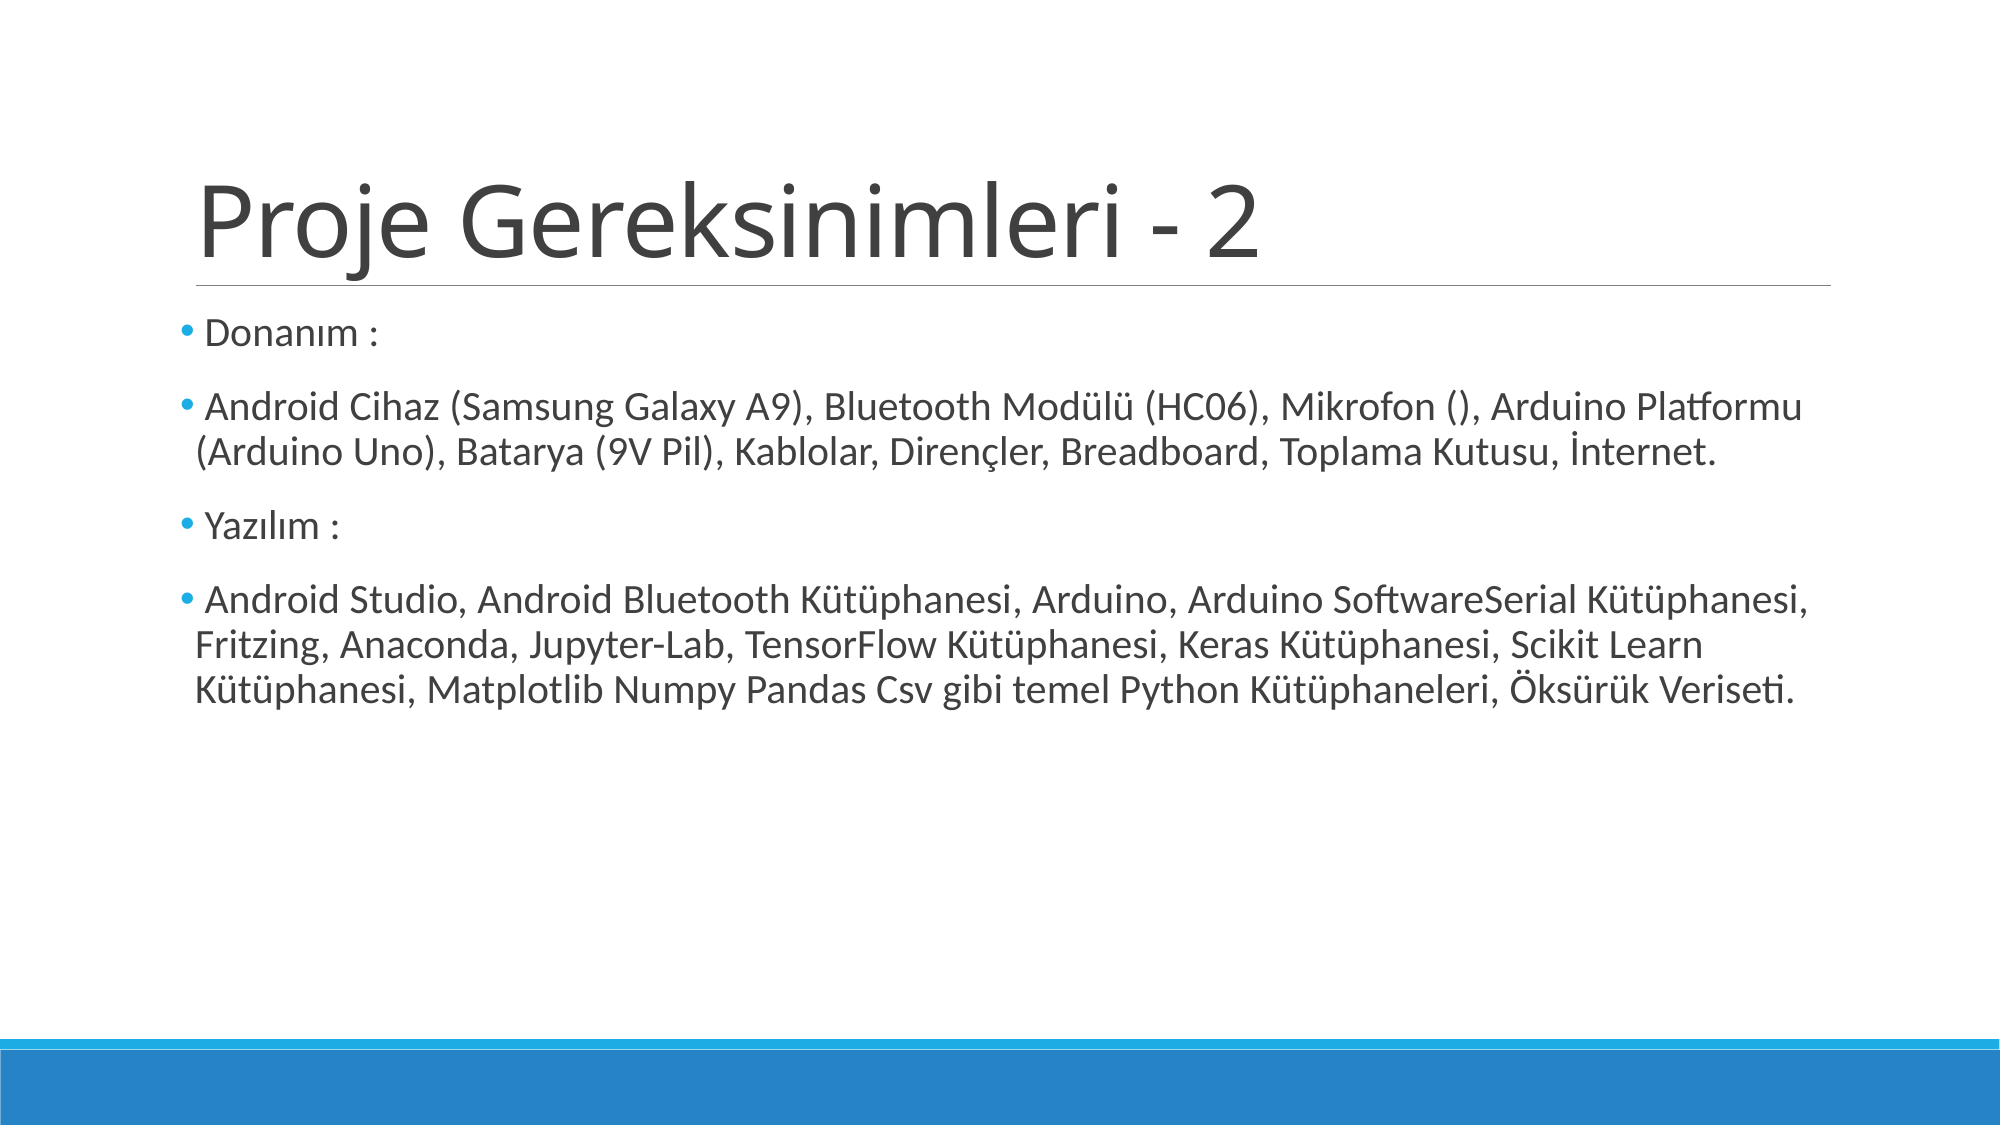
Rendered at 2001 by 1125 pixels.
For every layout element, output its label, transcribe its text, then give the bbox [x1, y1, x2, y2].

title Proje Gereksinimleri - 2 [180, 47, 1830, 285]
list Donanım : Android Cihaz (Samsung Galaxy A9), Bluetooth Modülü (HC06), Mikrofon (), Arduino Platformu (Arduino Uno), Batarya (9V Pil), Kablolar, Dirençler, Breadboard, Toplama Kutusu, İnternet. Yazılım : Android Studio, Android Bluetooth Kütüphanesi, Arduino, Arduino SoftwareSerial Kütüphanesi, Fritzing, Anaconda, Jupyter-Lab, TensorFlow Kütüphanesi, Keras Kütüphanesi, Scikit Learn Kütüphanesi, Matplotlib Numpy Pandas Csv gibi temel Python Kütüphaneleri, Öksürük Veriseti. [180, 302, 1830, 963]
